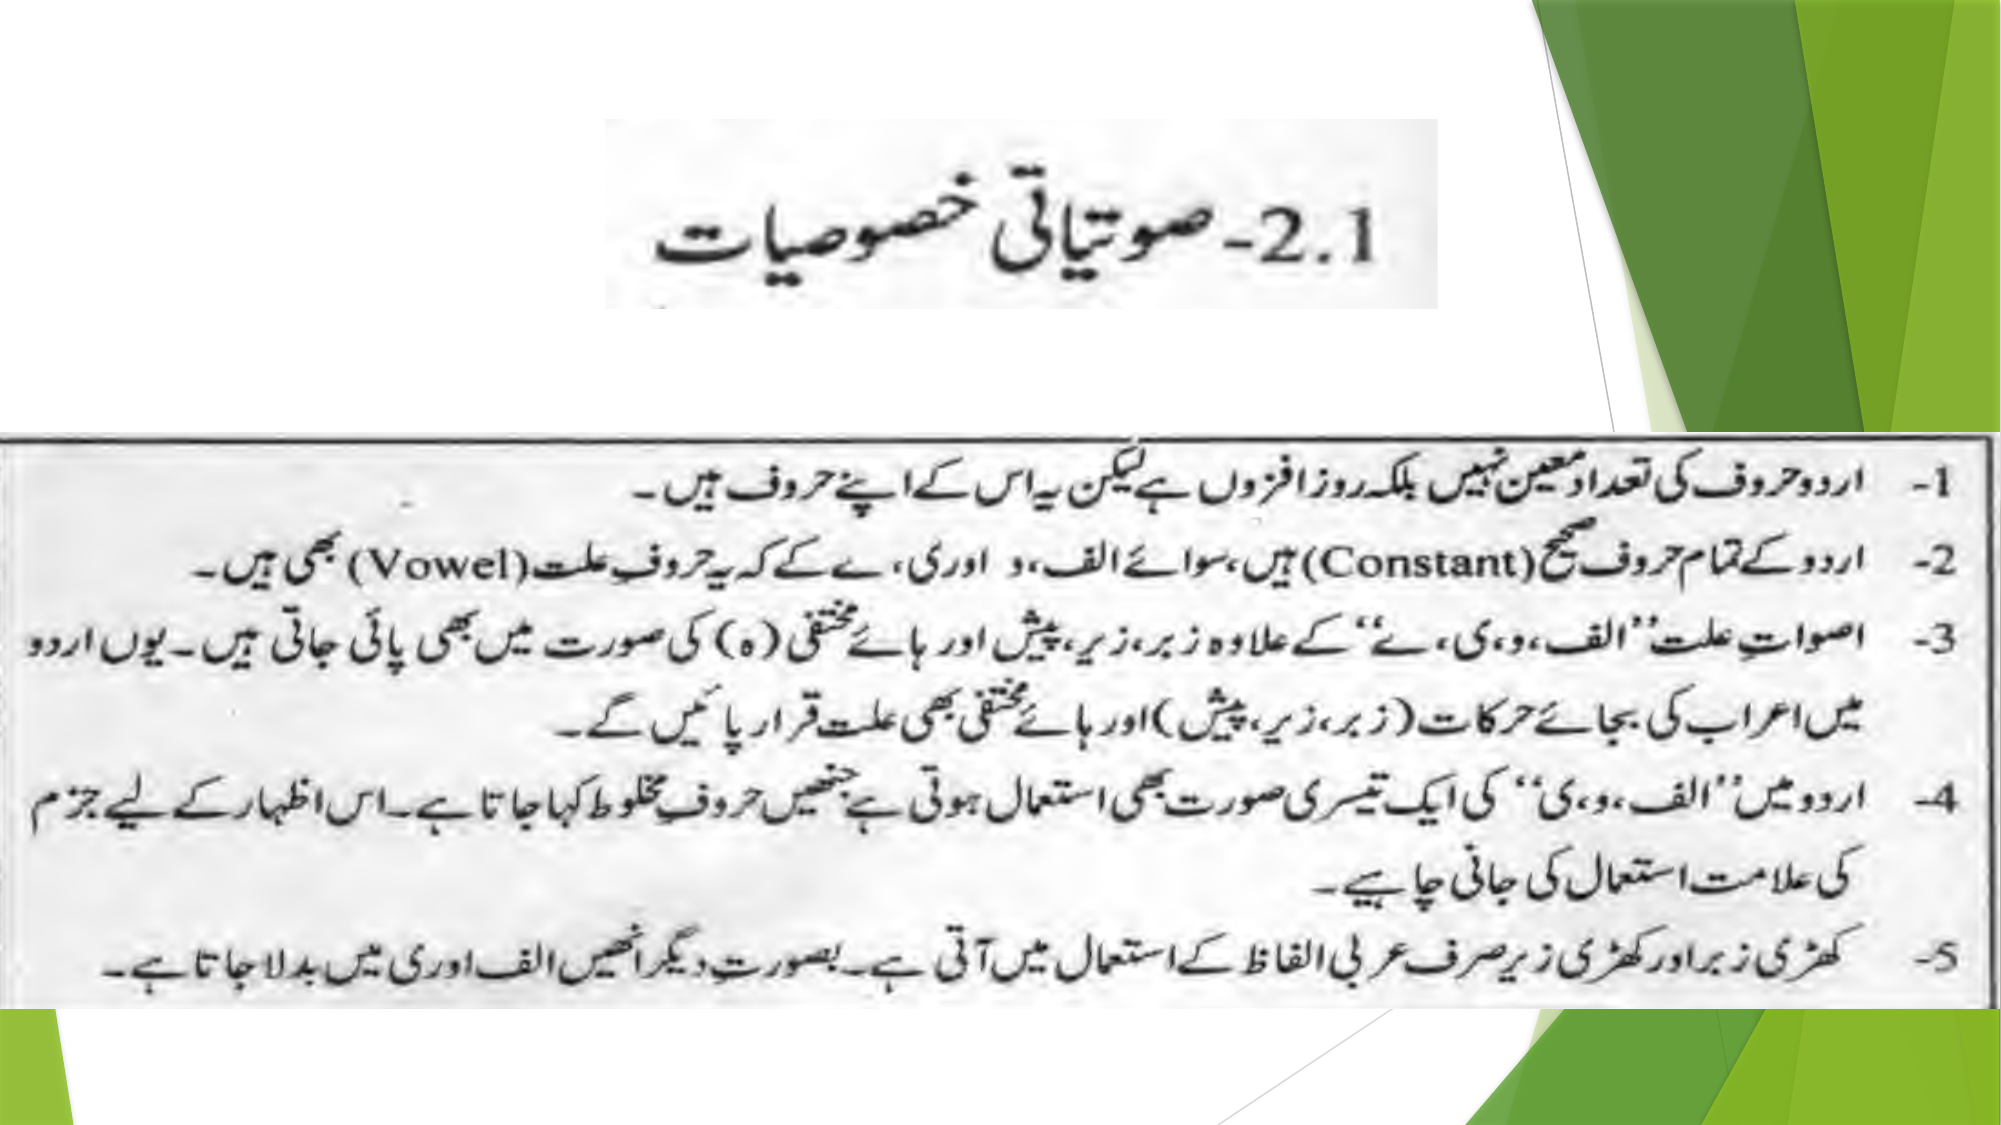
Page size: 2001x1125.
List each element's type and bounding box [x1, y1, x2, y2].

picture [0, 431, 2000, 1010]
picture [604, 119, 1438, 310]
